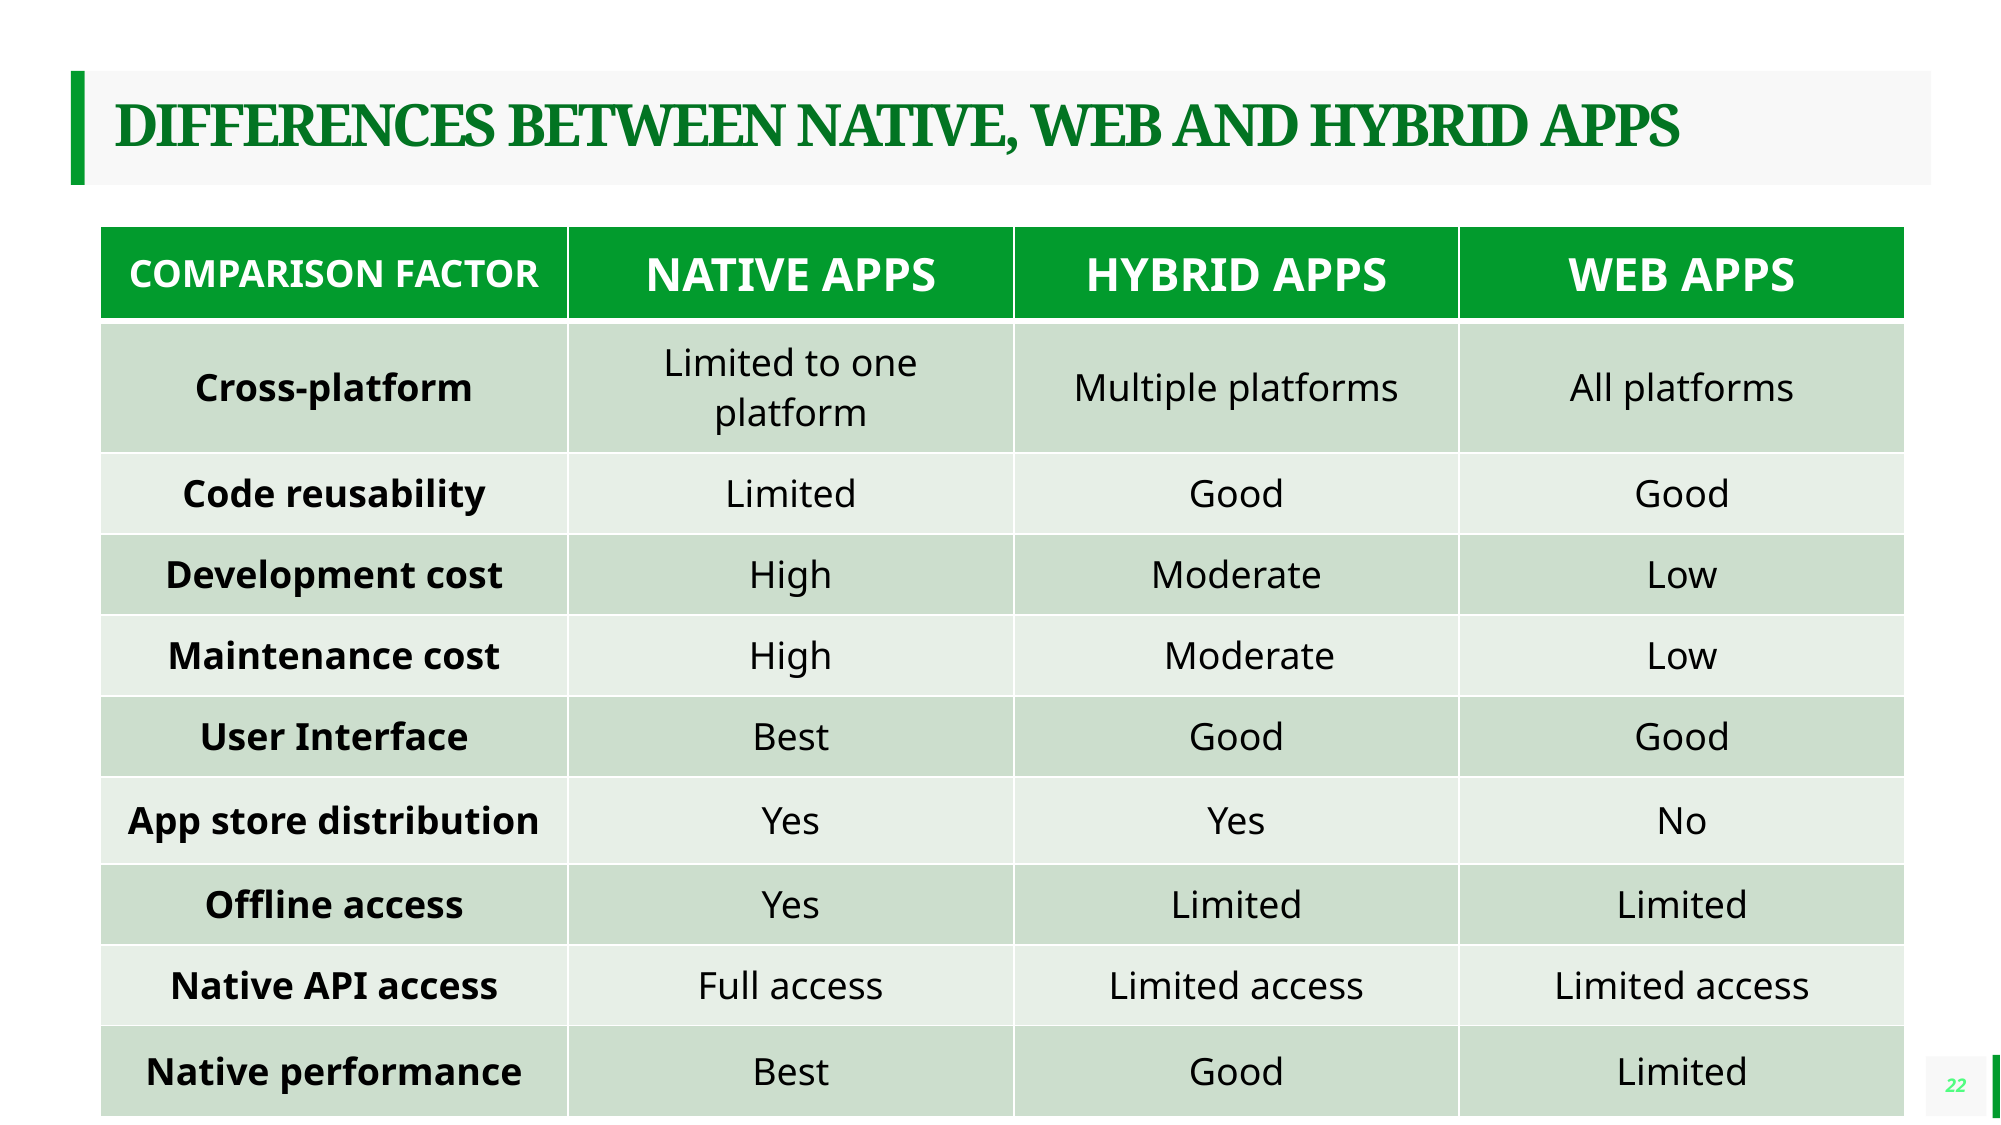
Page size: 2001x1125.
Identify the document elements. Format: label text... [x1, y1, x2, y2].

table_cell Limited to one platform [569, 324, 1013, 452]
table_cell Limited access [1460, 946, 1904, 1025]
table_cell Good [1460, 454, 1904, 533]
slide_number 22 [1925, 1056, 1987, 1117]
table_cell Maintenance cost [101, 616, 567, 695]
table_cell Cross-platform [101, 324, 567, 452]
table_header HYBRID APPS [1015, 227, 1458, 318]
table_cell Limited access [1015, 946, 1458, 1025]
table_header Comparison Factor [101, 227, 567, 318]
table_cell Moderate [1015, 535, 1458, 614]
table_cell Limited [569, 454, 1013, 533]
table_cell Code reusability [101, 454, 567, 533]
table_cell Good [1460, 697, 1904, 776]
table_cell App store distribution [101, 778, 567, 863]
table_cell Best [569, 1026, 1013, 1116]
table_cell Limited [1015, 865, 1458, 944]
table_header NATIVE APPS [569, 227, 1013, 318]
table_cell All platforms [1460, 324, 1904, 452]
table_cell Moderate [1015, 616, 1458, 695]
table_cell Low [1460, 535, 1904, 614]
table_cell Full access [569, 946, 1013, 1025]
table_cell Best [569, 697, 1013, 776]
table_cell Good [1015, 454, 1458, 533]
table_cell No [1460, 778, 1904, 863]
table_cell High [569, 616, 1013, 695]
table_cell Limited [1460, 1026, 1904, 1116]
table_cell Good [1015, 697, 1458, 776]
table_cell Good [1015, 1026, 1458, 1116]
table_cell Multiple platforms [1015, 324, 1458, 452]
table_header WEB APPS [1460, 227, 1904, 318]
table_cell Yes [569, 778, 1013, 863]
table_cell Yes [569, 865, 1013, 944]
title Differences Between Native, Web and Hybrid Apps [84, 70, 1932, 185]
table_cell User Interface [101, 697, 567, 776]
table_cell High [569, 535, 1013, 614]
table_cell Offline access [101, 865, 567, 944]
table_cell Native performance [101, 1026, 567, 1116]
table_cell Limited [1460, 865, 1904, 944]
table_cell Development cost [101, 535, 567, 614]
table_cell Low [1460, 616, 1904, 695]
table_cell Native API access [101, 946, 567, 1025]
table_cell Yes [1015, 778, 1458, 863]
